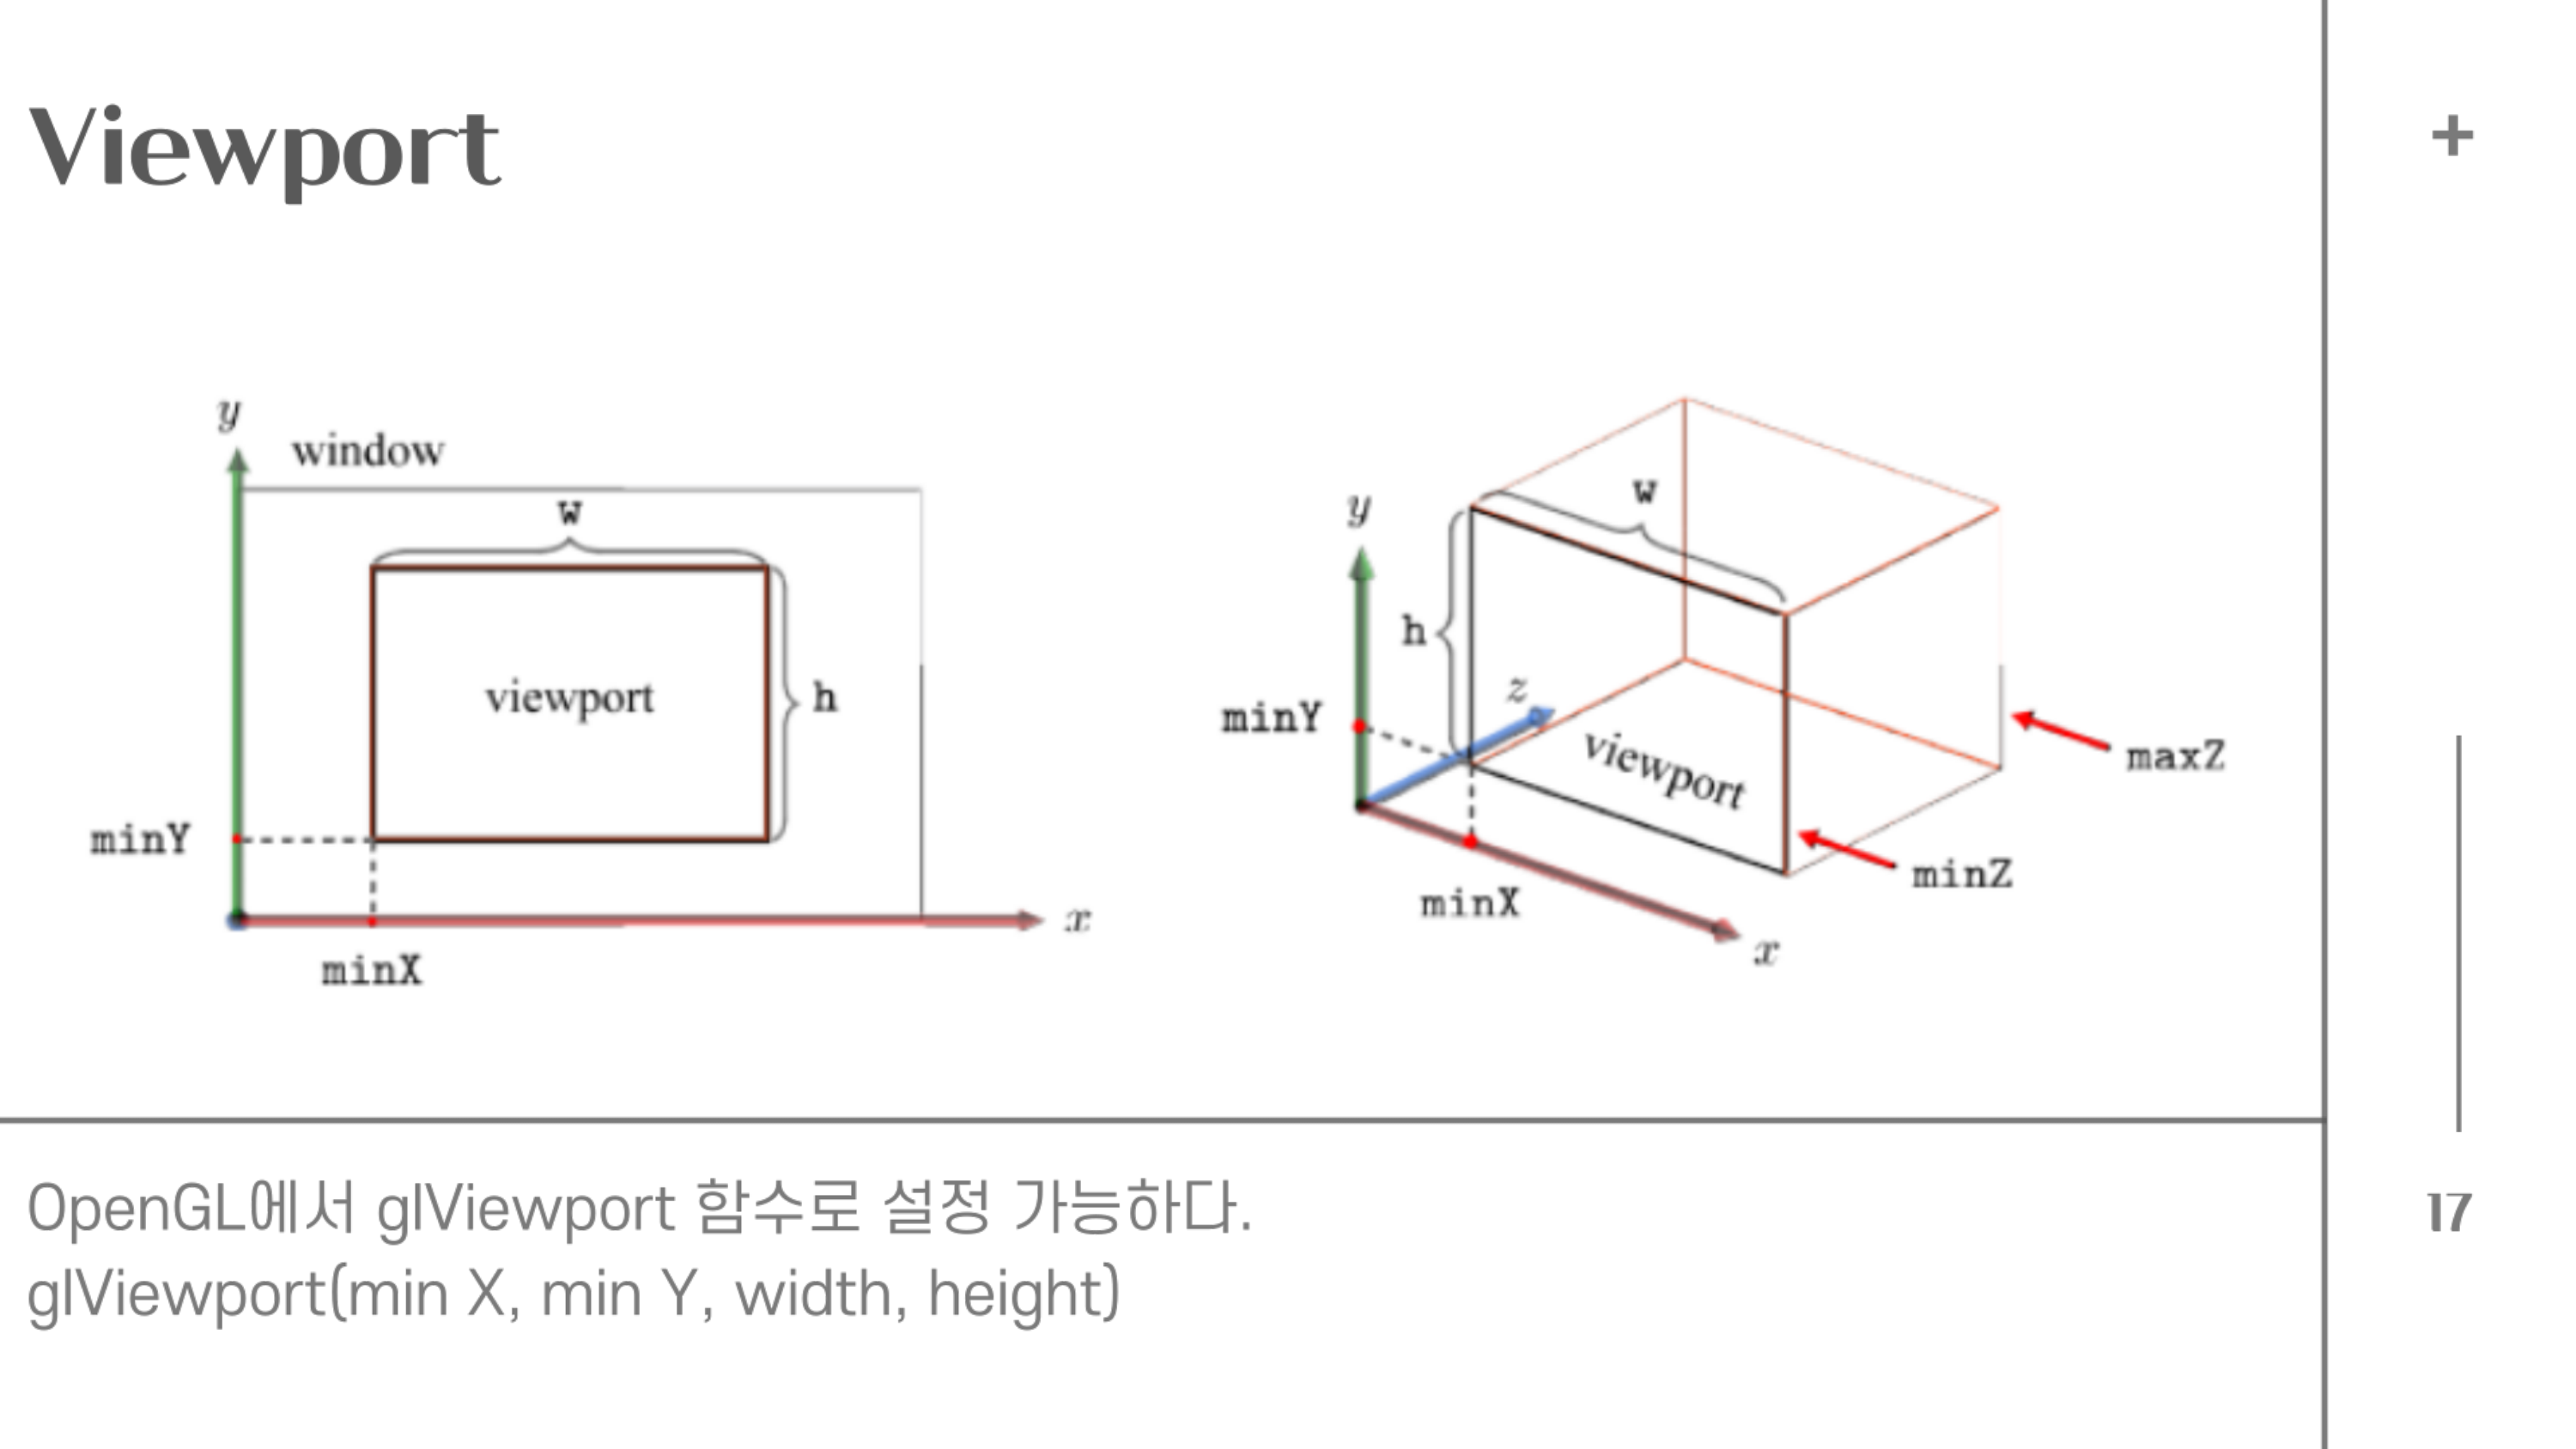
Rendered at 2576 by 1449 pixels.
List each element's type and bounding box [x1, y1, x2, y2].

picture [2451, 736, 2467, 739]
text_box [0, 1108, 2327, 1132]
picture [12, 60, 550, 266]
picture [2396, 62, 2524, 239]
picture [2313, 0, 2336, 739]
picture [2380, 1170, 2498, 1269]
text_box [2293, 925, 2576, 943]
picture [2451, 943, 2467, 1131]
text_box [0, 347, 2287, 1019]
picture [17, 1155, 1289, 1361]
picture [2313, 943, 2336, 1449]
picture [2451, 764, 2467, 925]
text_box [2293, 739, 2576, 764]
picture [2313, 764, 2336, 925]
